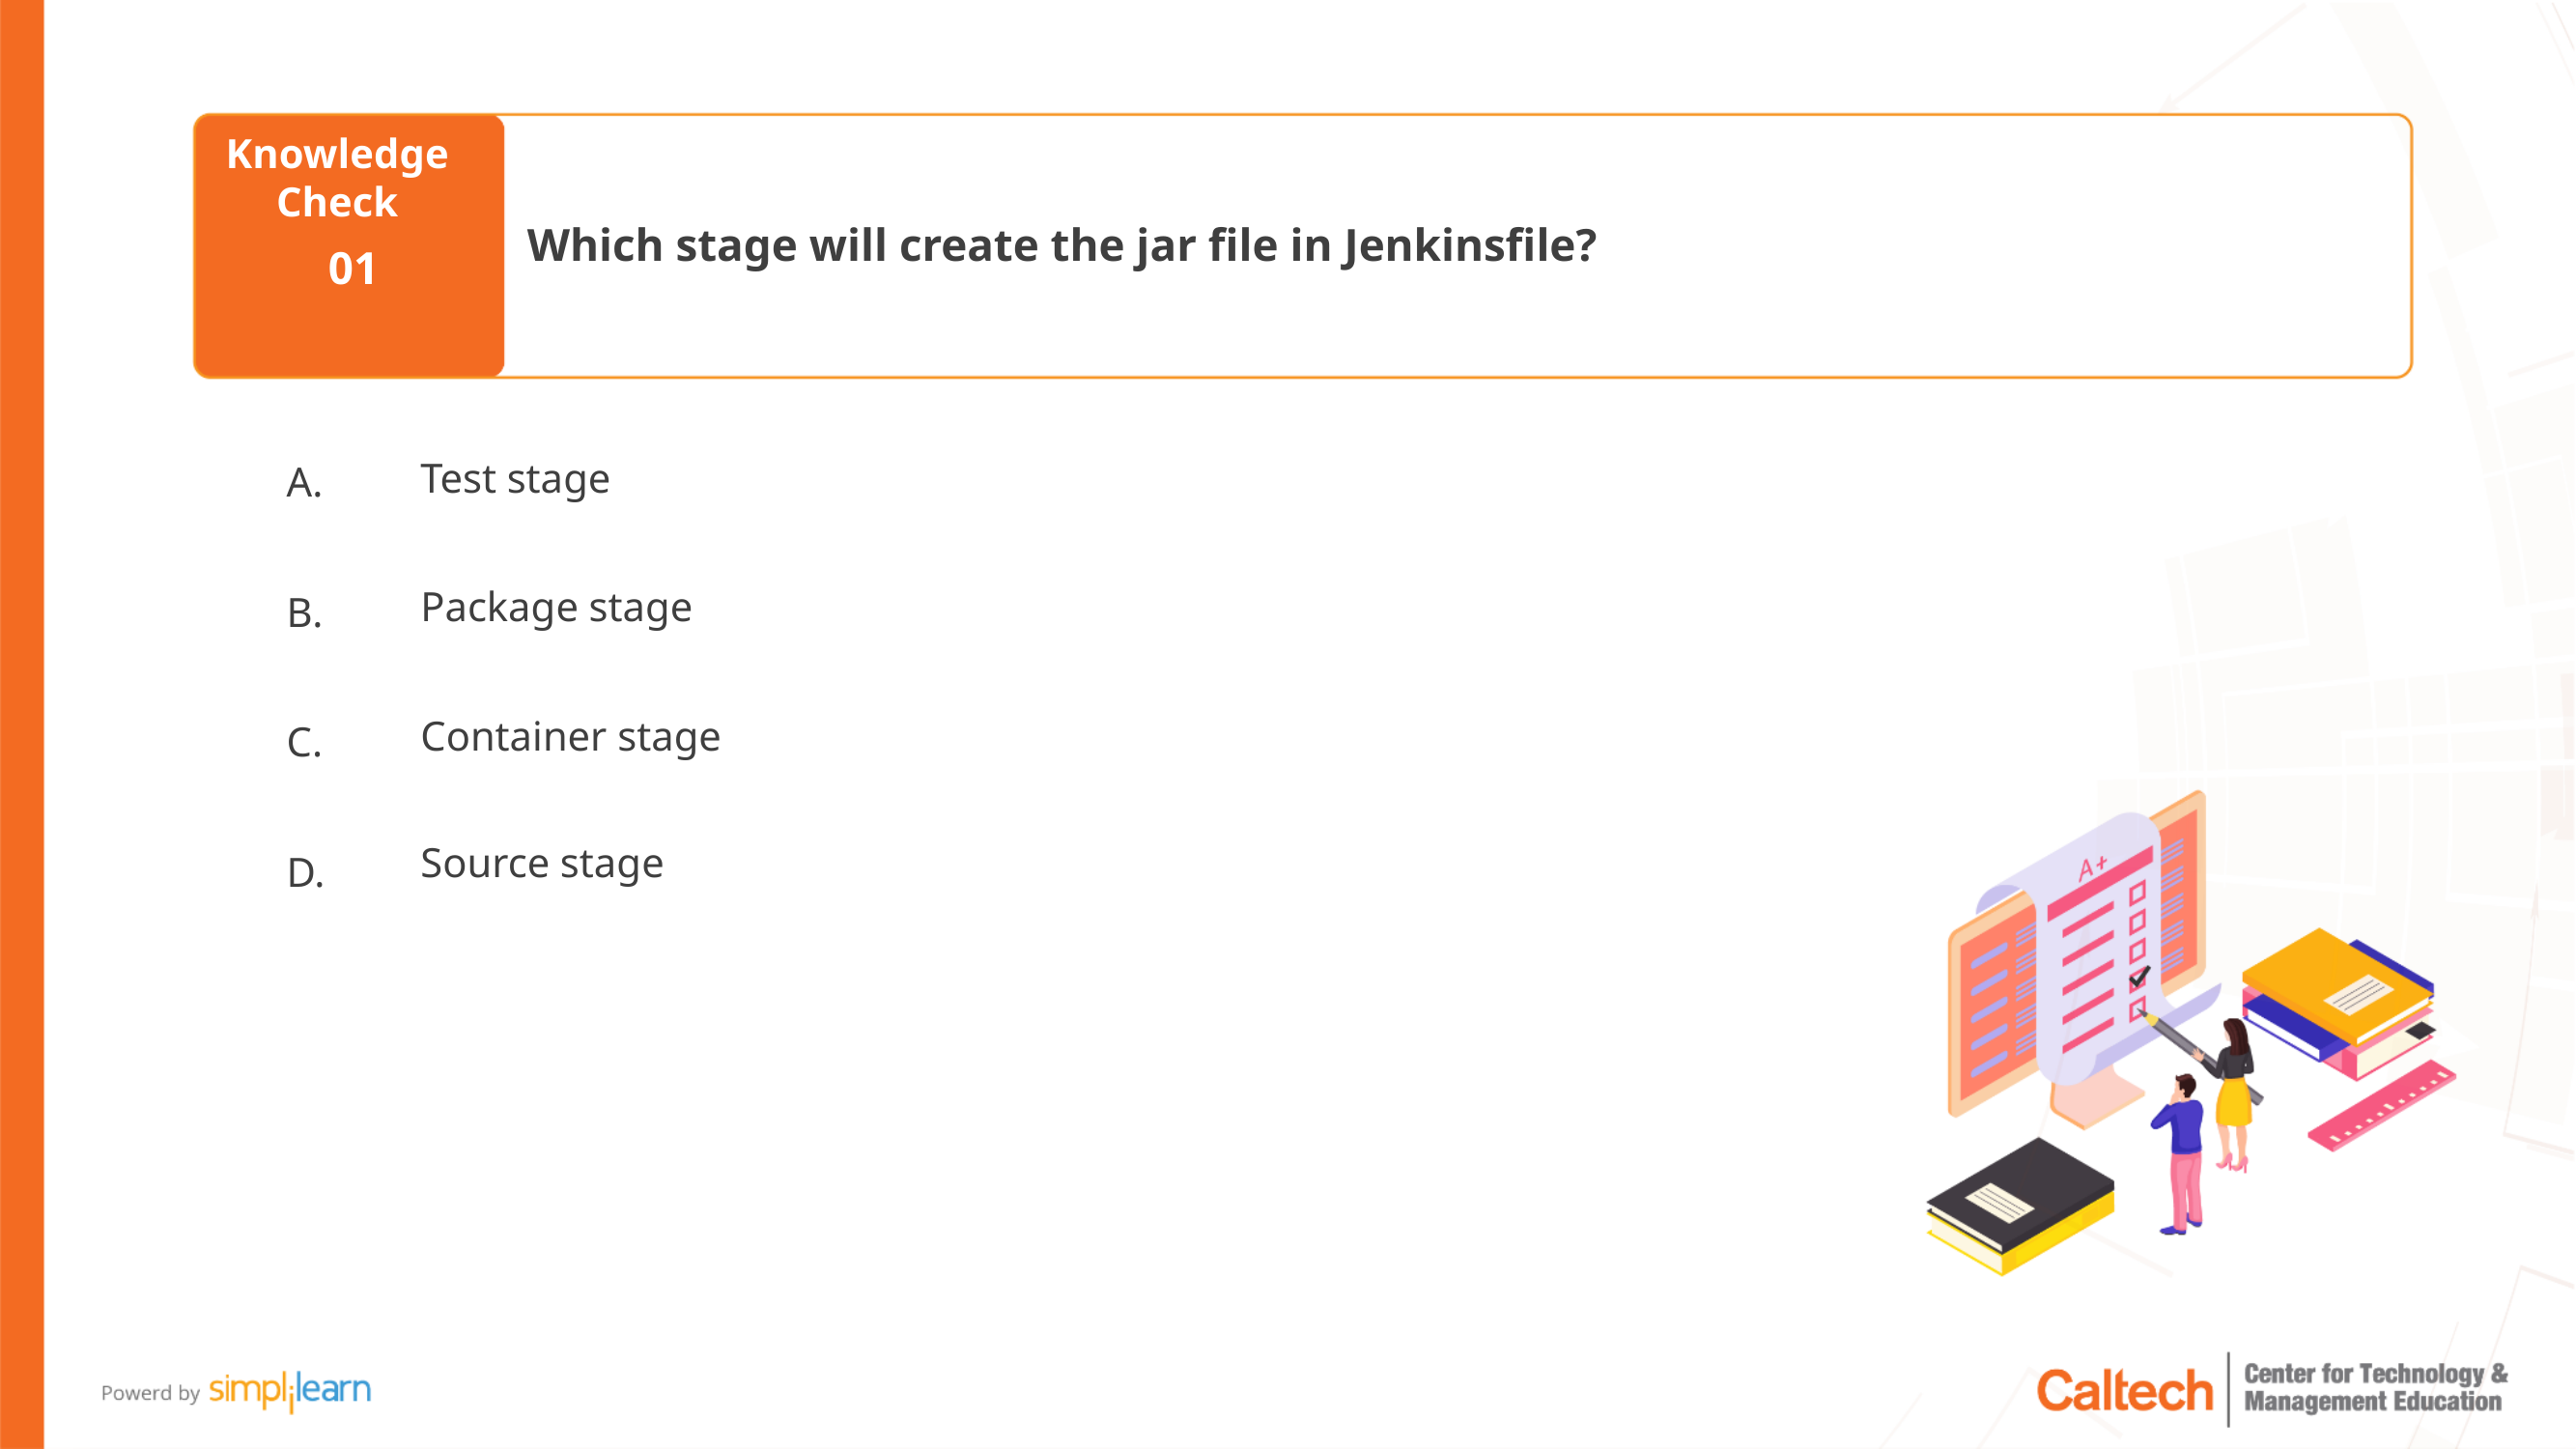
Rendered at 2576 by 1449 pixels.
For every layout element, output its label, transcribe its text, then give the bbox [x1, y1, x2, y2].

list Test stage [369, 424, 2153, 536]
list Container stage [369, 682, 2153, 794]
picture [0, 0, 2576, 1449]
list Source stage [369, 811, 2153, 919]
list Which stage will create the jar file in Jenkinsfile? [512, 134, 2373, 360]
list Package stage [369, 554, 2153, 666]
list 01 [194, 232, 513, 340]
